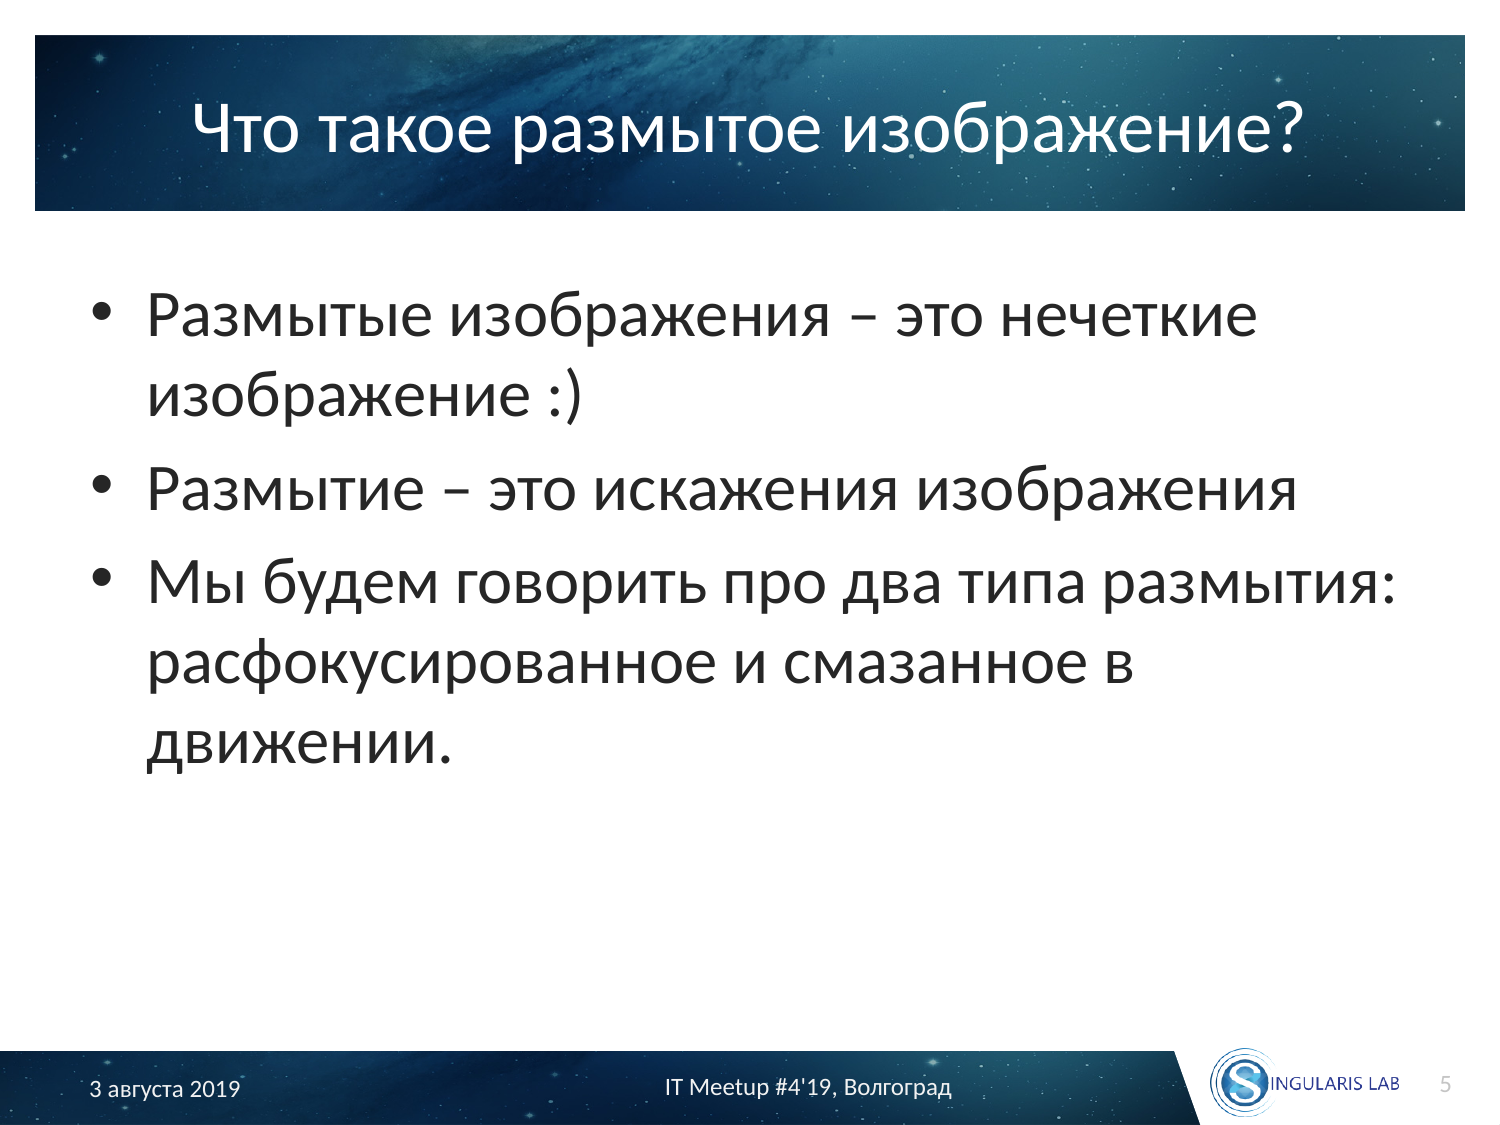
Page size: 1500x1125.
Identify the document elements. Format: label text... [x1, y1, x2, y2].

slide_number 5 [1406, 1053, 1486, 1113]
picture [0, 1051, 1200, 1125]
title Что такое размытое изображение? [35, 35, 1465, 211]
footer IT Meetup #4'19, Волгоград [457, 1057, 1161, 1115]
list Размытые изображения – это нечеткие изображение :) Размытие – это искажения изображения Мы будем говорить про два типа размытия: расфокусированное и смазанное в движении. [75, 262, 1425, 973]
slide_number 3 августа 2019 [74, 1058, 433, 1117]
picture [1210, 1048, 1399, 1117]
